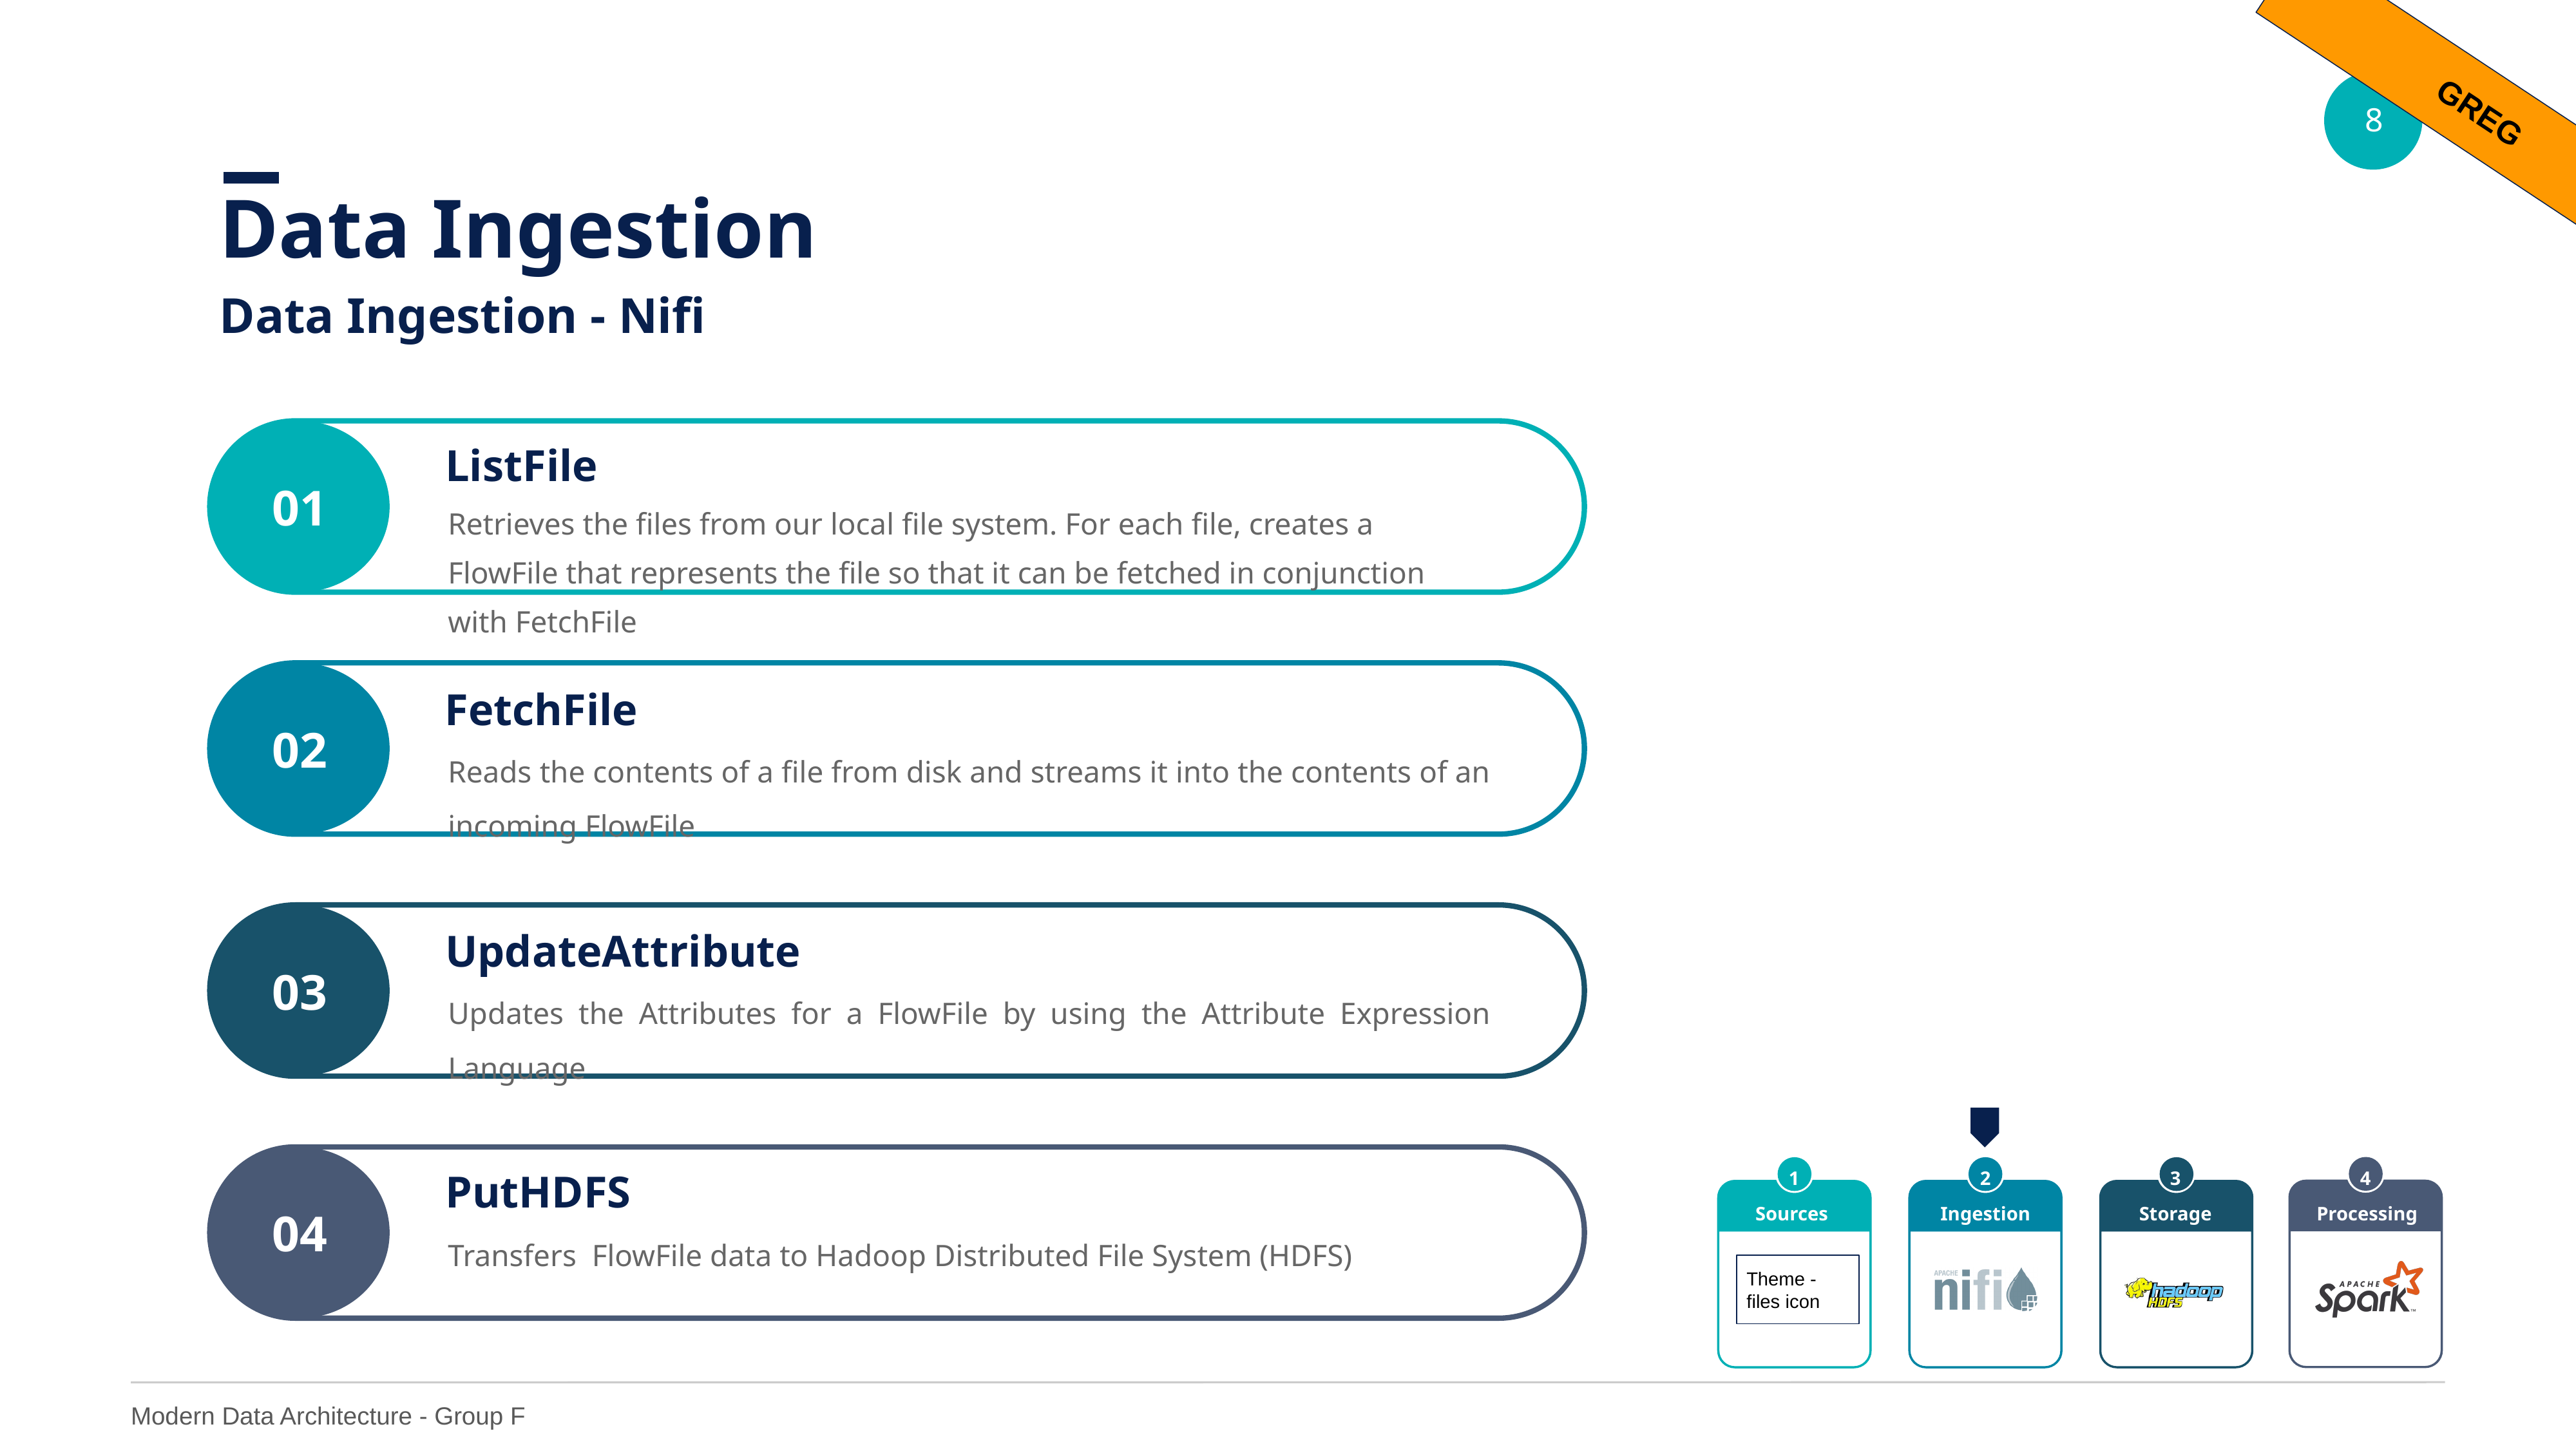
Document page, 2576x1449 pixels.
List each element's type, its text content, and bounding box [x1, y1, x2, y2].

text_box 02 [251, 714, 349, 782]
text_box [307, 421, 435, 592]
text_box [209, 1146, 390, 1318]
text_box [303, 905, 435, 1077]
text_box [1717, 1107, 2443, 1369]
text_box FetchFile [435, 661, 841, 722]
text_box Data Ingestion [209, 173, 843, 279]
text_box GREG [2256, 0, 2576, 225]
text_box [209, 421, 390, 592]
text_box [830, 421, 1585, 591]
text_box 03 [251, 956, 349, 1025]
text_box Transfers FlowFile data to Hadoop Distributed File System (HDFS) [425, 1206, 1514, 1363]
text_box Updates the Attributes for a FlowFile by using the Attribute Expression Language [425, 964, 1514, 1121]
text_box Reads the contents of a file from disk and streams it into the contents of an incoming FlowFile [425, 722, 1514, 879]
text_box UpdateAttribute [435, 902, 843, 964]
text_box 01 [251, 472, 349, 540]
text_box [209, 905, 390, 1077]
text_box [841, 663, 1585, 833]
text_box [843, 905, 1585, 1075]
text_box Retrieves the files from our local file system. For each file, creates a FlowFile that represents the file so that it can be fetched in conjunction with FetchFile [425, 480, 1514, 637]
text_box Data Ingestion - Nifi [209, 279, 949, 348]
text_box [303, 1146, 435, 1318]
text_box PutHDFS [435, 1143, 843, 1206]
text_box [224, 173, 279, 184]
text_box 04 [251, 1198, 349, 1267]
text_box [209, 663, 390, 835]
text_box [305, 663, 435, 835]
text_box ListFile [435, 417, 830, 480]
text_box [843, 1146, 1585, 1317]
